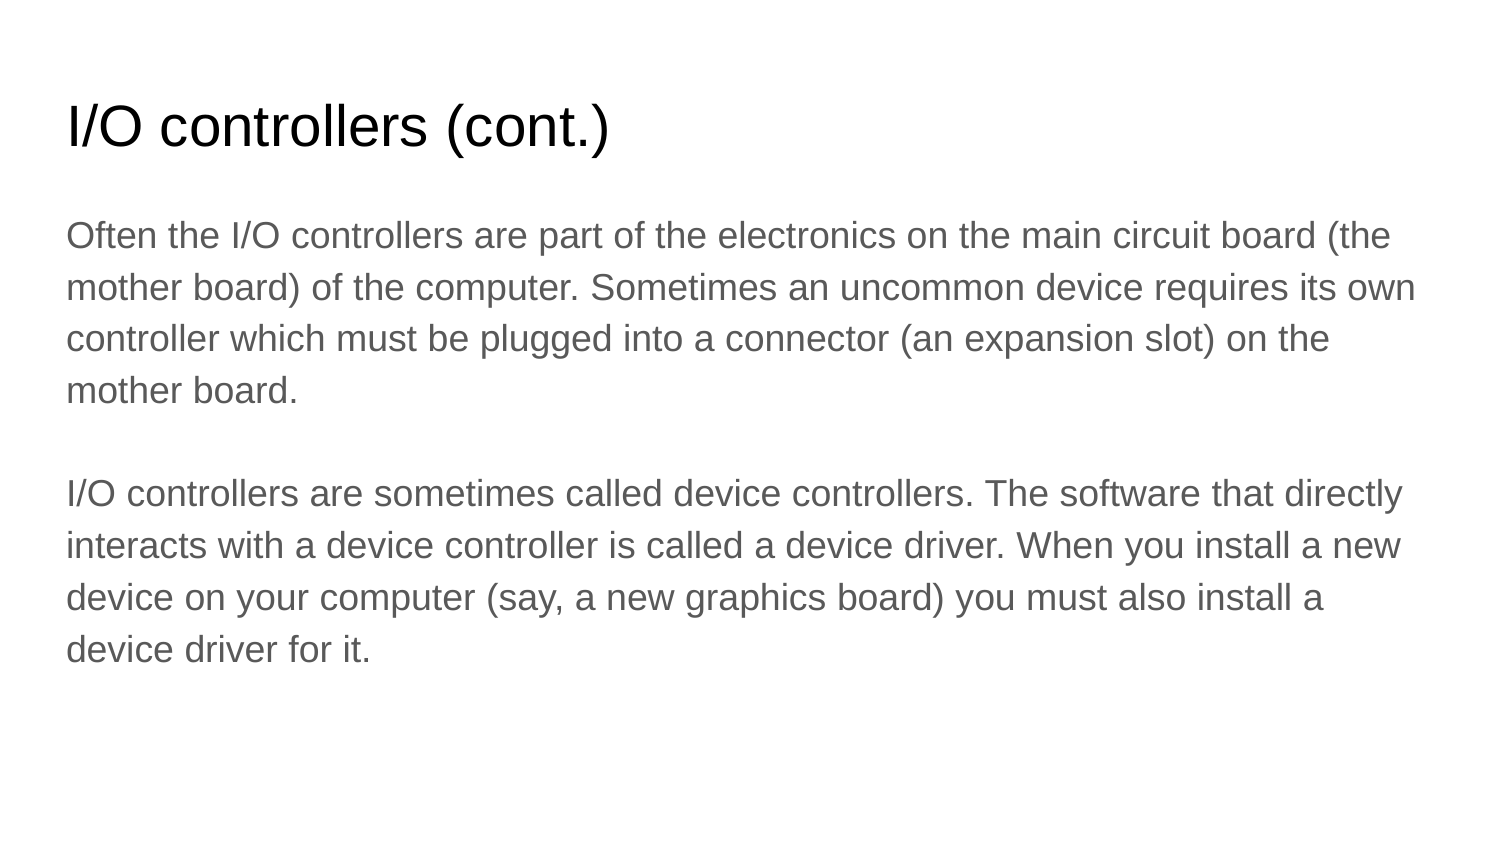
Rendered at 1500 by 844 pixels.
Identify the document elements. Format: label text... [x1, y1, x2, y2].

list Often the I/O controllers are part of the electronics on the main circuit board (the mother board) of the computer. Sometimes an uncommon device requires its own controller which must be plugged into a connector (an expansion slot) on the mother board. I/O controllers are sometimes called device controllers. The software that directly interacts with a device controller is called a device driver. When you install a new device on your computer (say, a new graphics board) you must also install a device driver for it. [51, 189, 1449, 750]
title I/O controllers (cont.) [51, 72, 1449, 167]
